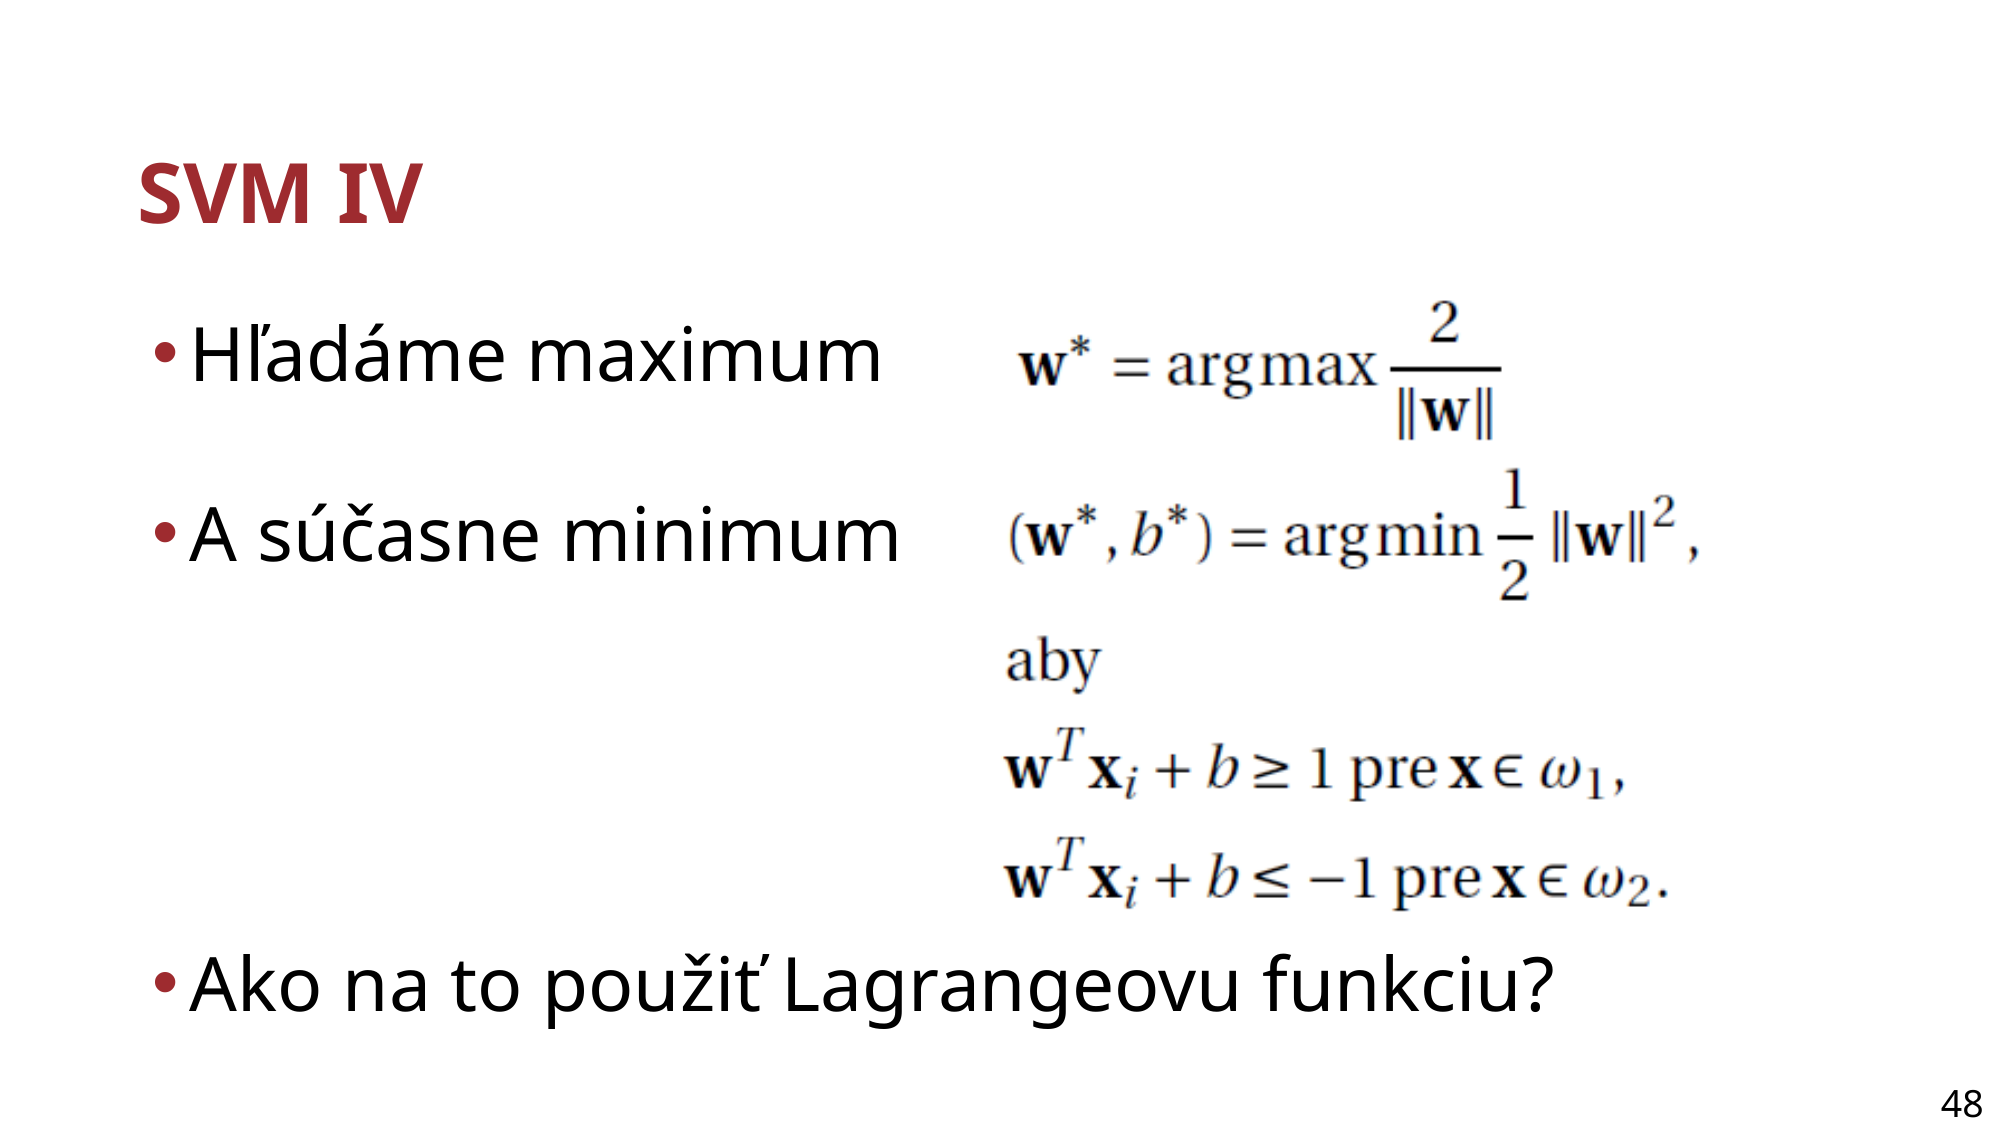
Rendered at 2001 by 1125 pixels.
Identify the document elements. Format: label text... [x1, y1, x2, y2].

list Hľadáme maximum A súčasne minimum Ako na to použiť Lagrangeovu funkciu? [137, 299, 1863, 1058]
title SVM IV [137, 116, 1717, 278]
picture [981, 272, 1717, 936]
